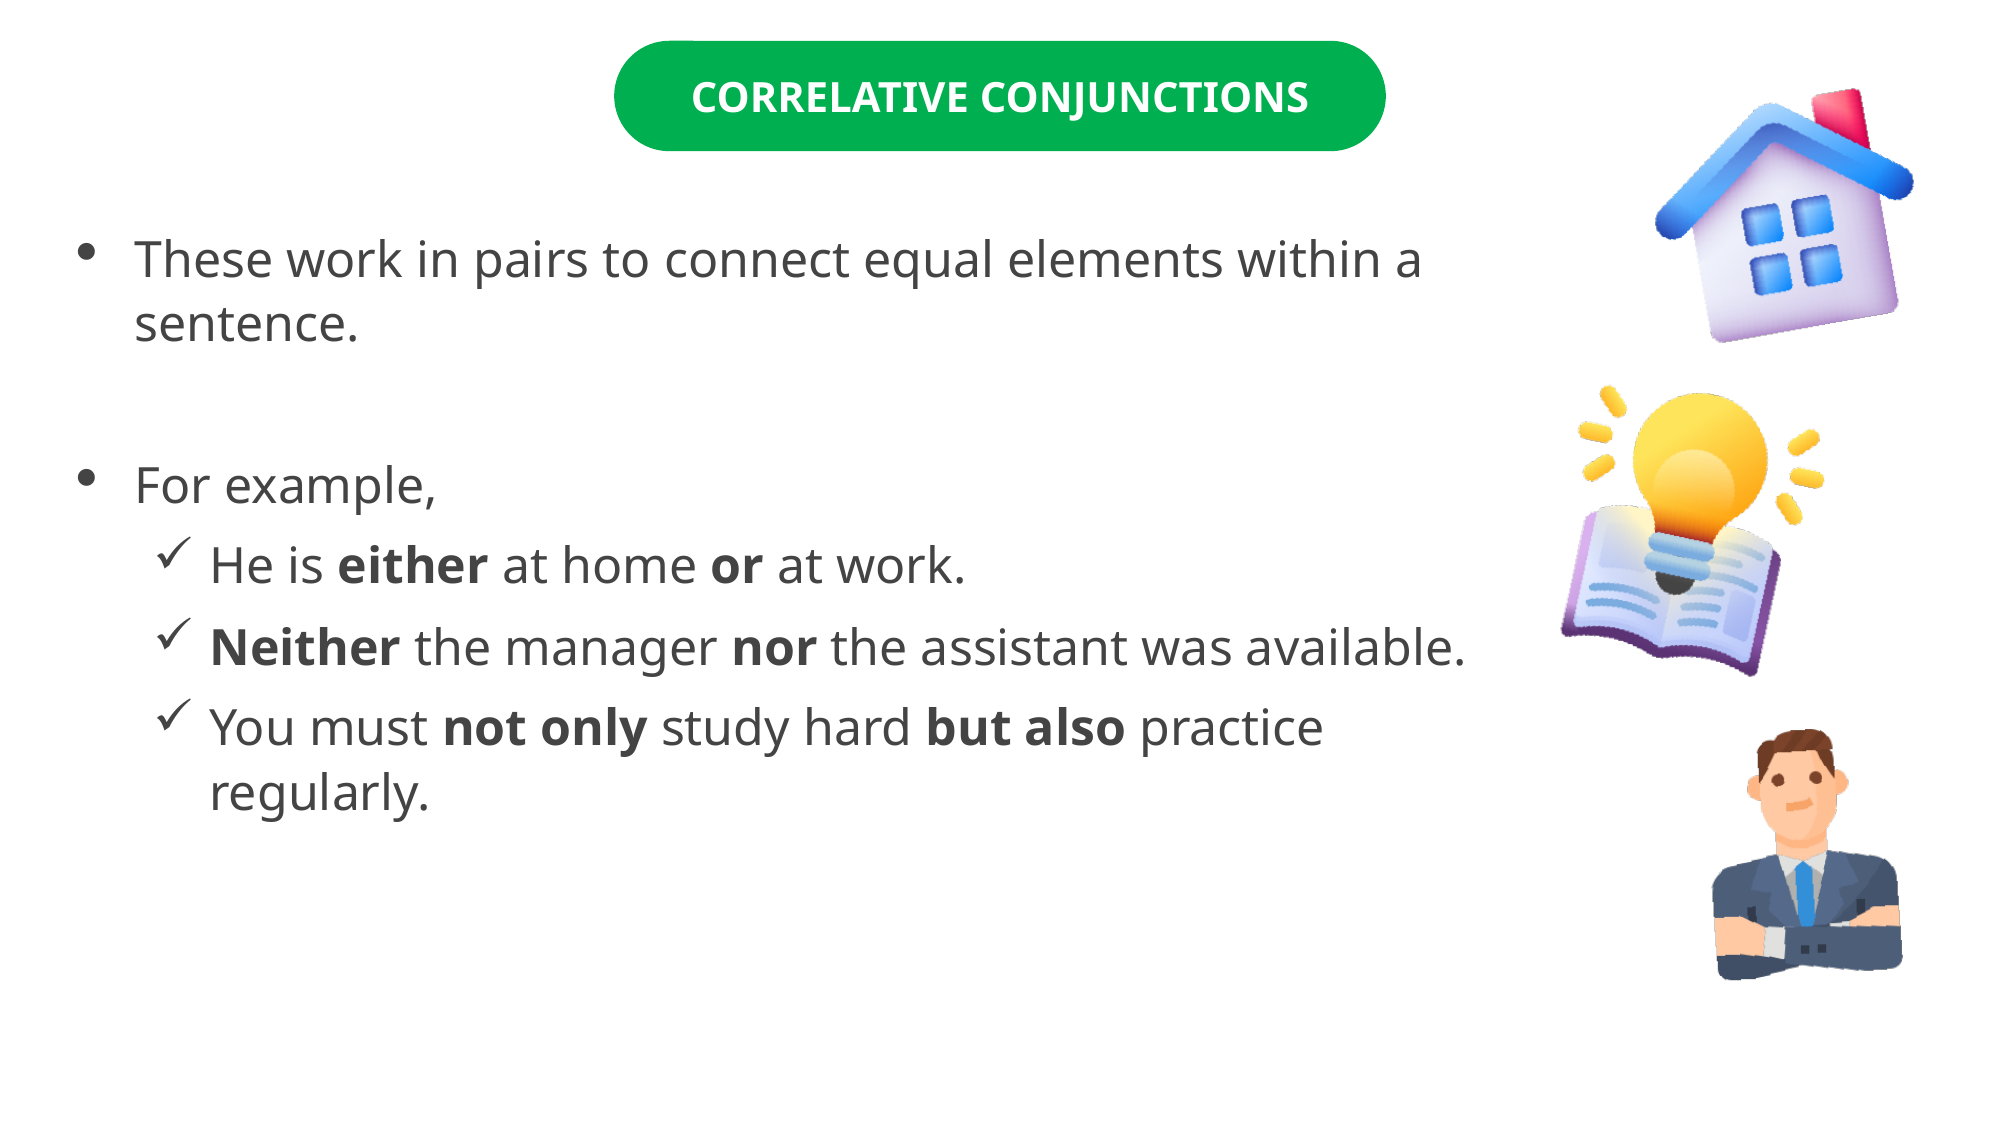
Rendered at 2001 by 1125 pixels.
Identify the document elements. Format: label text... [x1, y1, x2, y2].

picture [1658, 708, 1946, 996]
text_box These work in pairs to connect equal elements within a sentence. For example, He is either at home or at work. Neither the manager nor the assistant was available. You must not only study hard but also practice regularly. [63, 215, 1497, 909]
text_box CORRELATIVE CONJUNCTIONS [613, 39, 1387, 153]
picture [1527, 367, 1845, 685]
picture [1635, 64, 1937, 367]
